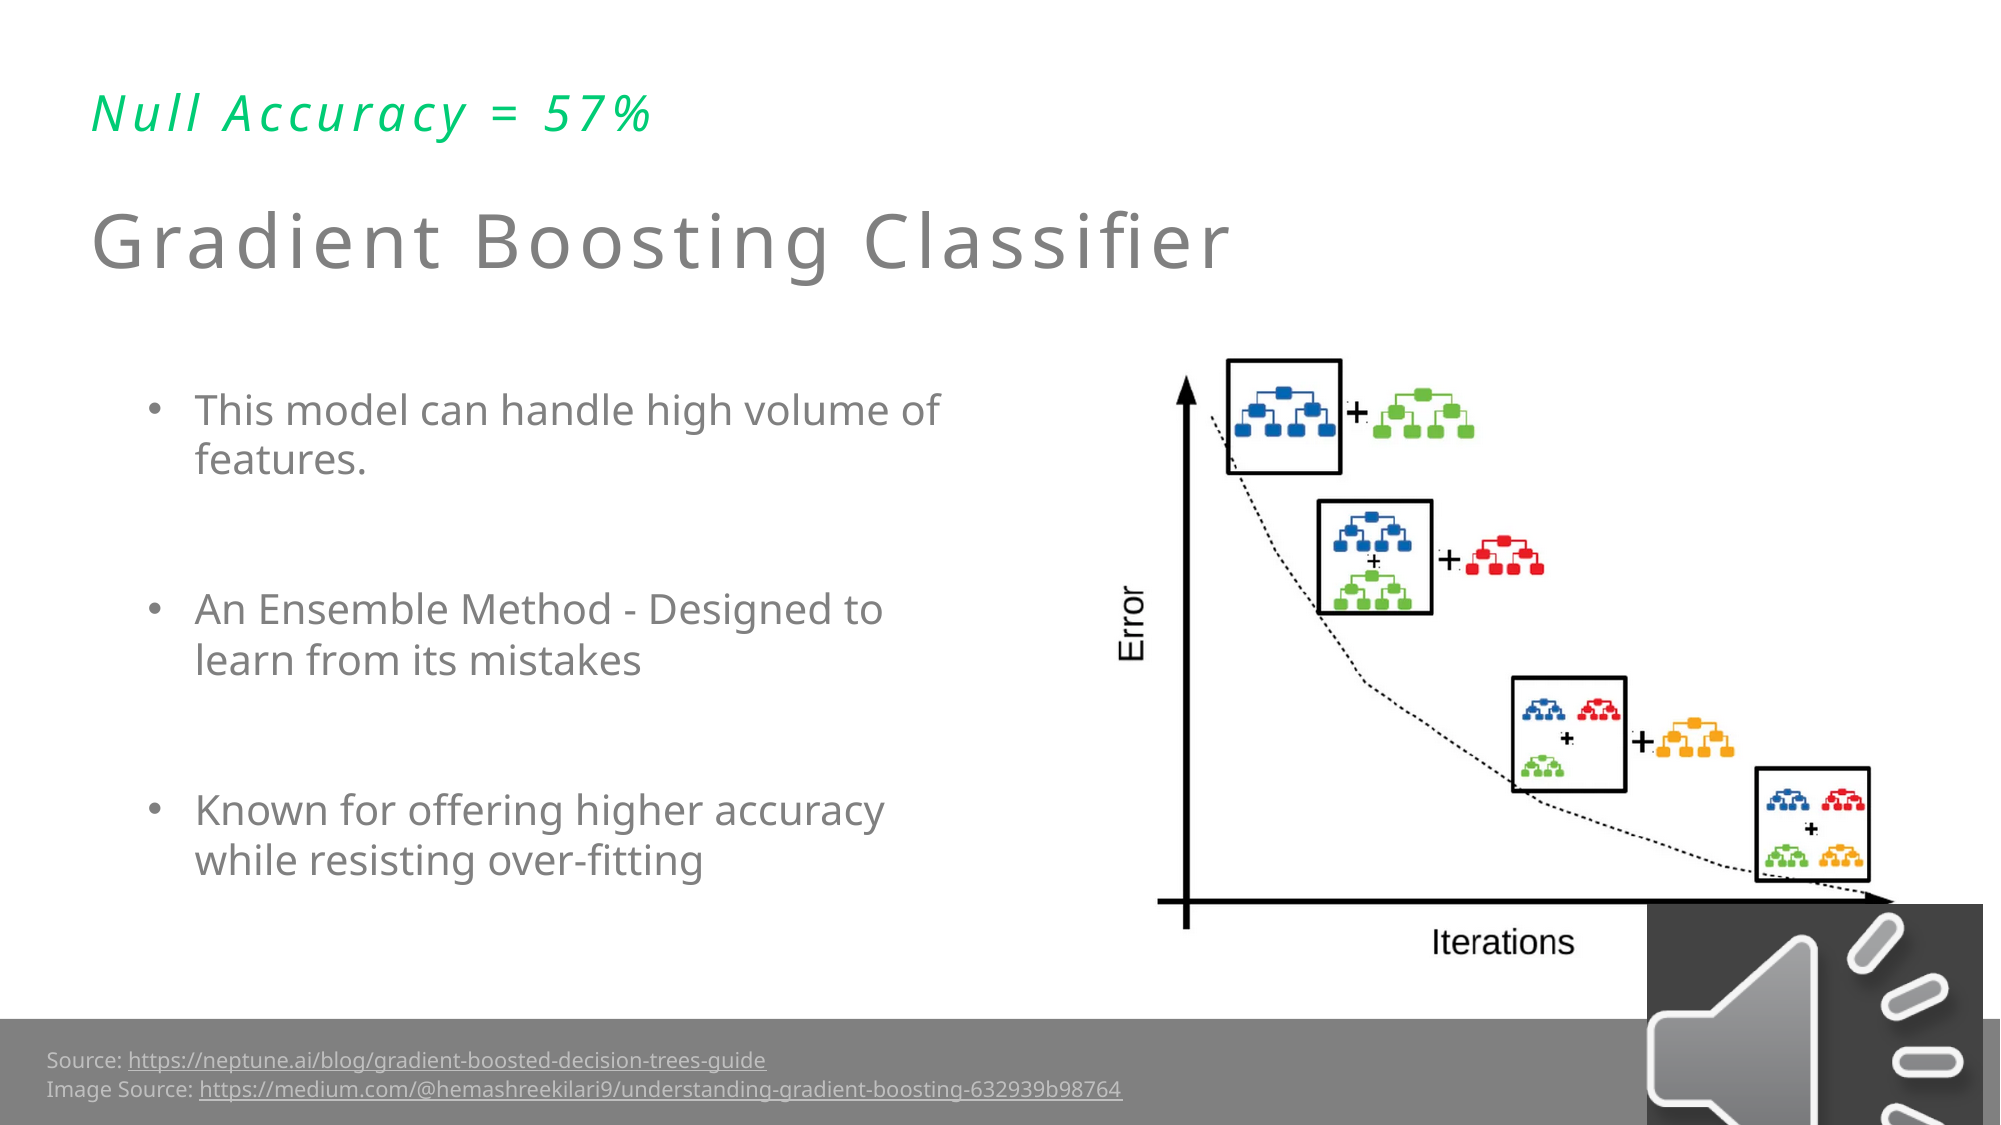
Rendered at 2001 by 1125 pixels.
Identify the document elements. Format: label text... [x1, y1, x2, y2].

text_box [0, 1017, 1645, 1125]
picture [1078, 308, 1984, 1125]
text_box [1984, 1017, 2000, 1125]
text_box Null Accuracy = 57% [75, 73, 1886, 149]
text_box Gradient Boosting Classifier [75, 186, 1538, 292]
text_box This model can handle high volume of features. An Ensemble Method - Designed to learn from its mistakes Known for offering higher accuracy while resisting over-fitting [132, 376, 961, 891]
text_box Source: https://neptune.ai/blog/gradient-boosted-decision-trees-guide Image Source: https://medium.com/@hemashreekilari9/understanding-gradient-boosting-632939b98764 [31, 1038, 1645, 1113]
